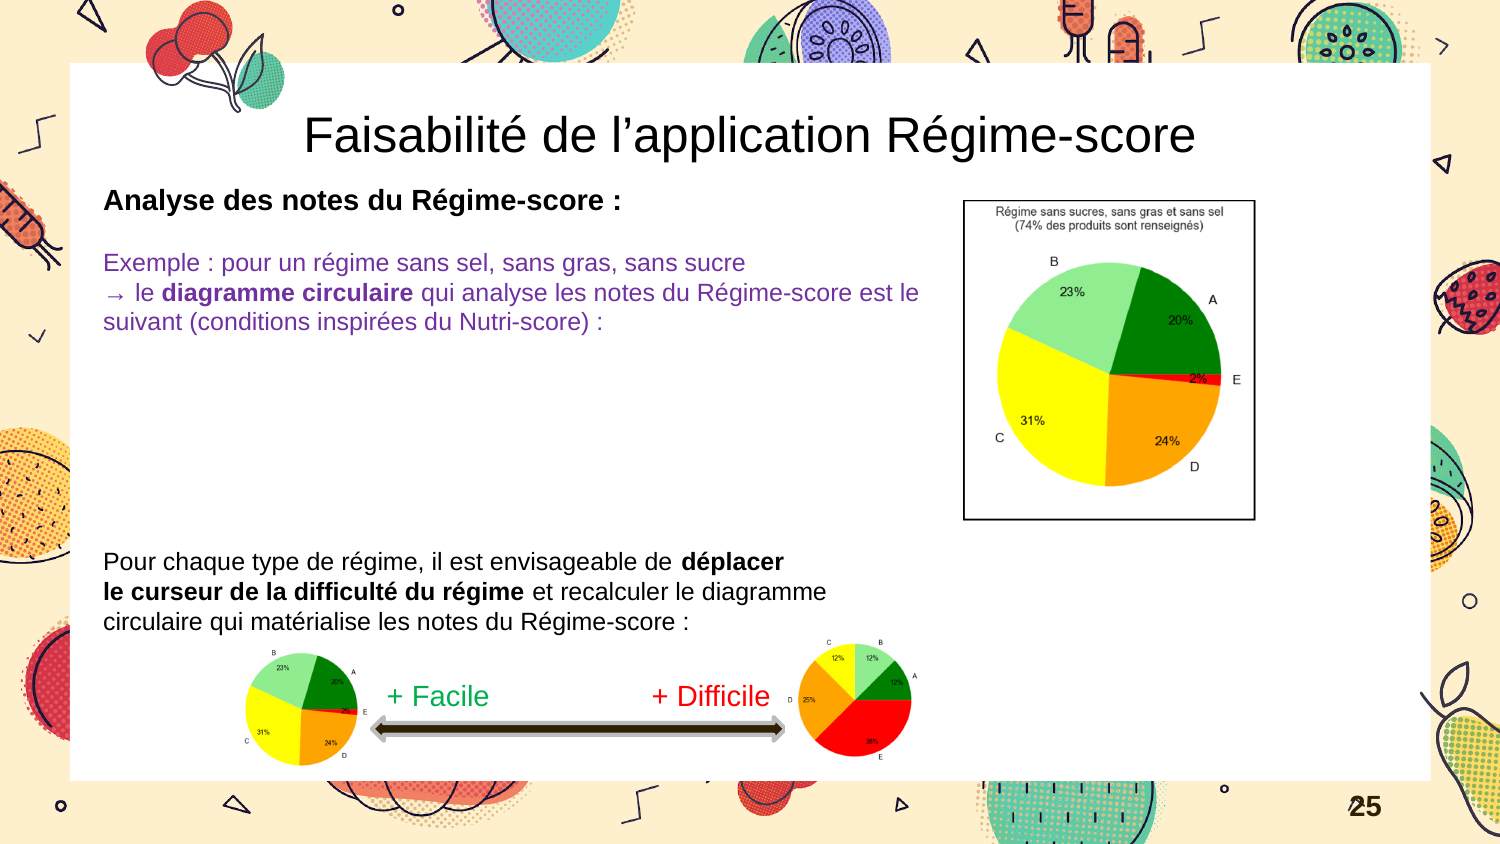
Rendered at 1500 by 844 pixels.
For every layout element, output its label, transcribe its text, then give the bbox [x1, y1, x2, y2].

picture [193, 55, 208, 61]
picture [242, 40, 260, 62]
picture [1451, 759, 1455, 770]
text_box + Facile [373, 669, 538, 720]
text_box Faisabilité de l’application Régime-score [53, 67, 1447, 198]
picture [1439, 721, 1450, 757]
picture [207, 57, 215, 62]
picture [0, 0, 1500, 844]
picture [962, 197, 1259, 522]
text_box [373, 720, 780, 743]
picture [1445, 752, 1453, 762]
text_box Analyse des notes du Régime-score : Exemple : pour un régime sans sel, sans gras, sans sucre → le diagramme circulaire qui analyse les notes du Régime-score est le suivant (conditions inspirées du Nutri-score) : Pour chaque type de régime, il est envisageable de déplacer le curseur de la difficulté du régime et recalculer le diagramme circulaire qui matérialise les notes du Régime-score : [88, 198, 939, 643]
picture [1460, 781, 1468, 790]
slide_number 25 [1059, 782, 1397, 828]
picture [214, 54, 221, 62]
picture [785, 634, 919, 762]
picture [1450, 711, 1477, 718]
text_box + Difficile [620, 669, 780, 720]
picture [241, 645, 369, 771]
picture [1468, 793, 1500, 833]
